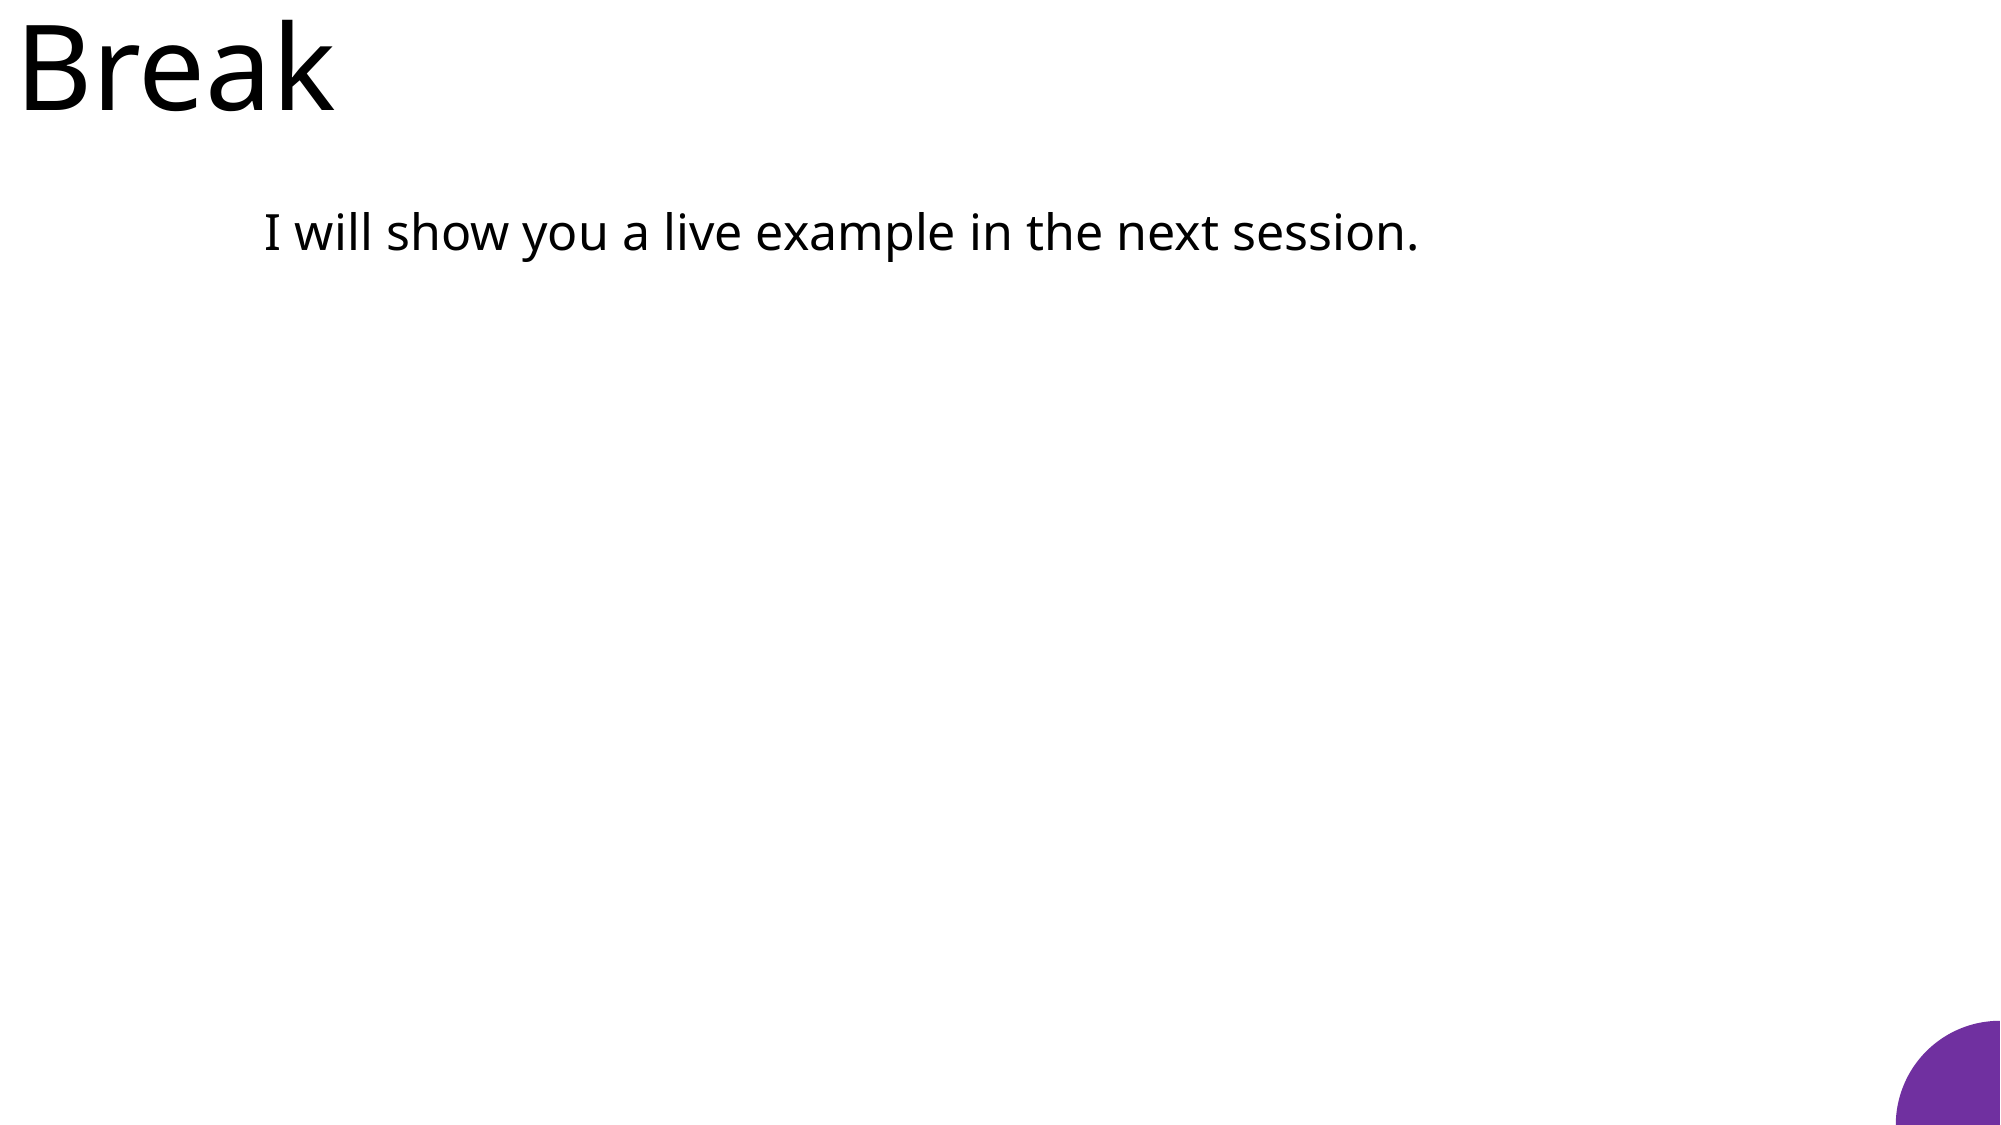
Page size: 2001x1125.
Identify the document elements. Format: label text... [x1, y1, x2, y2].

text_box [1894, 1019, 2000, 1125]
title Break [0, 0, 1397, 144]
subtitle I will show you a live example in the next session. [249, 199, 1750, 1125]
